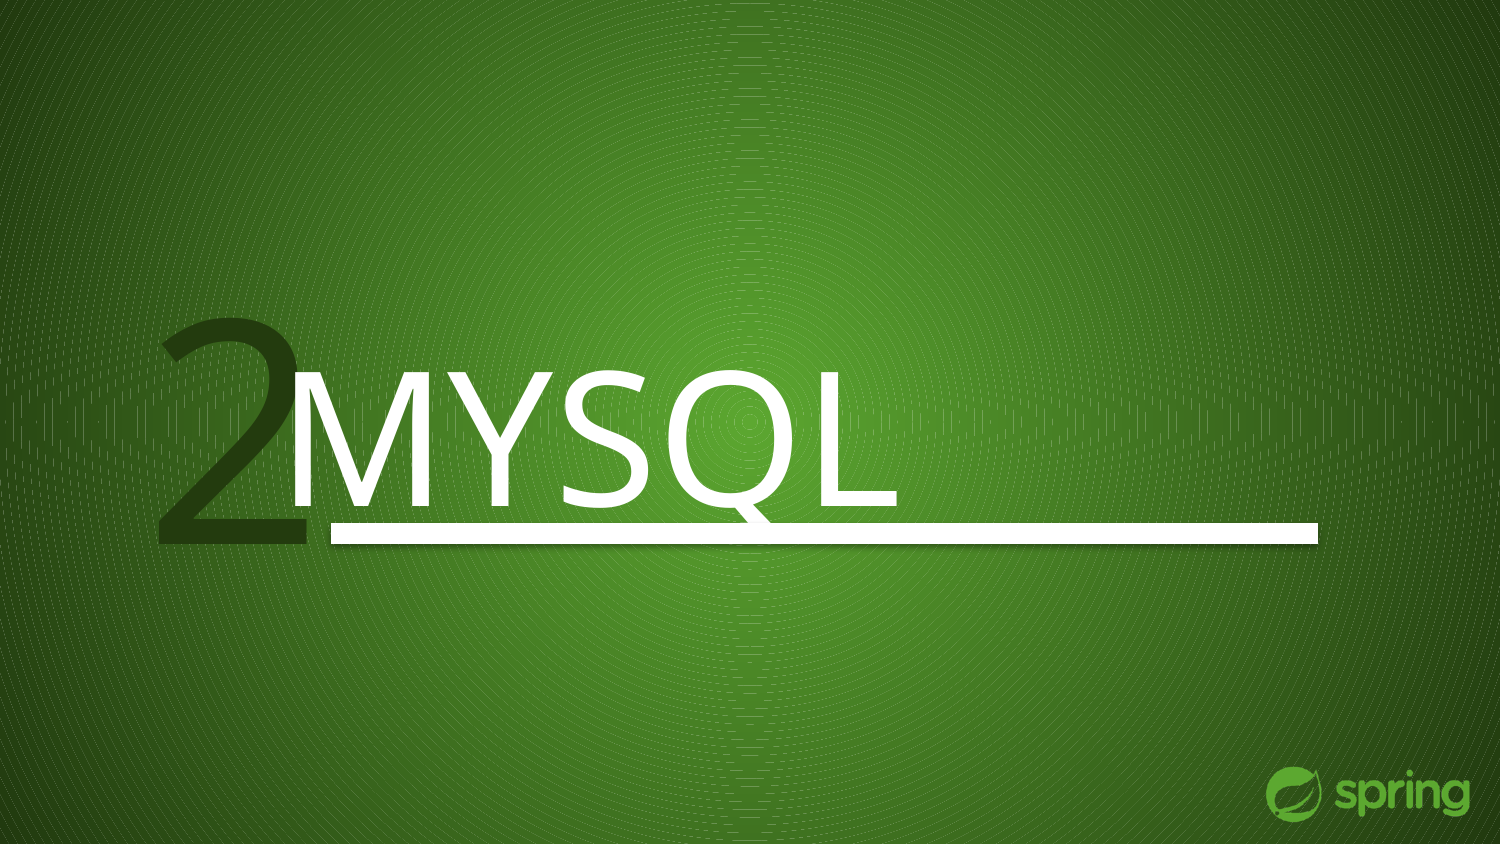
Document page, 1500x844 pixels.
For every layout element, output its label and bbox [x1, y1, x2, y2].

text_box [142, 224, 1319, 619]
picture [1264, 765, 1470, 823]
